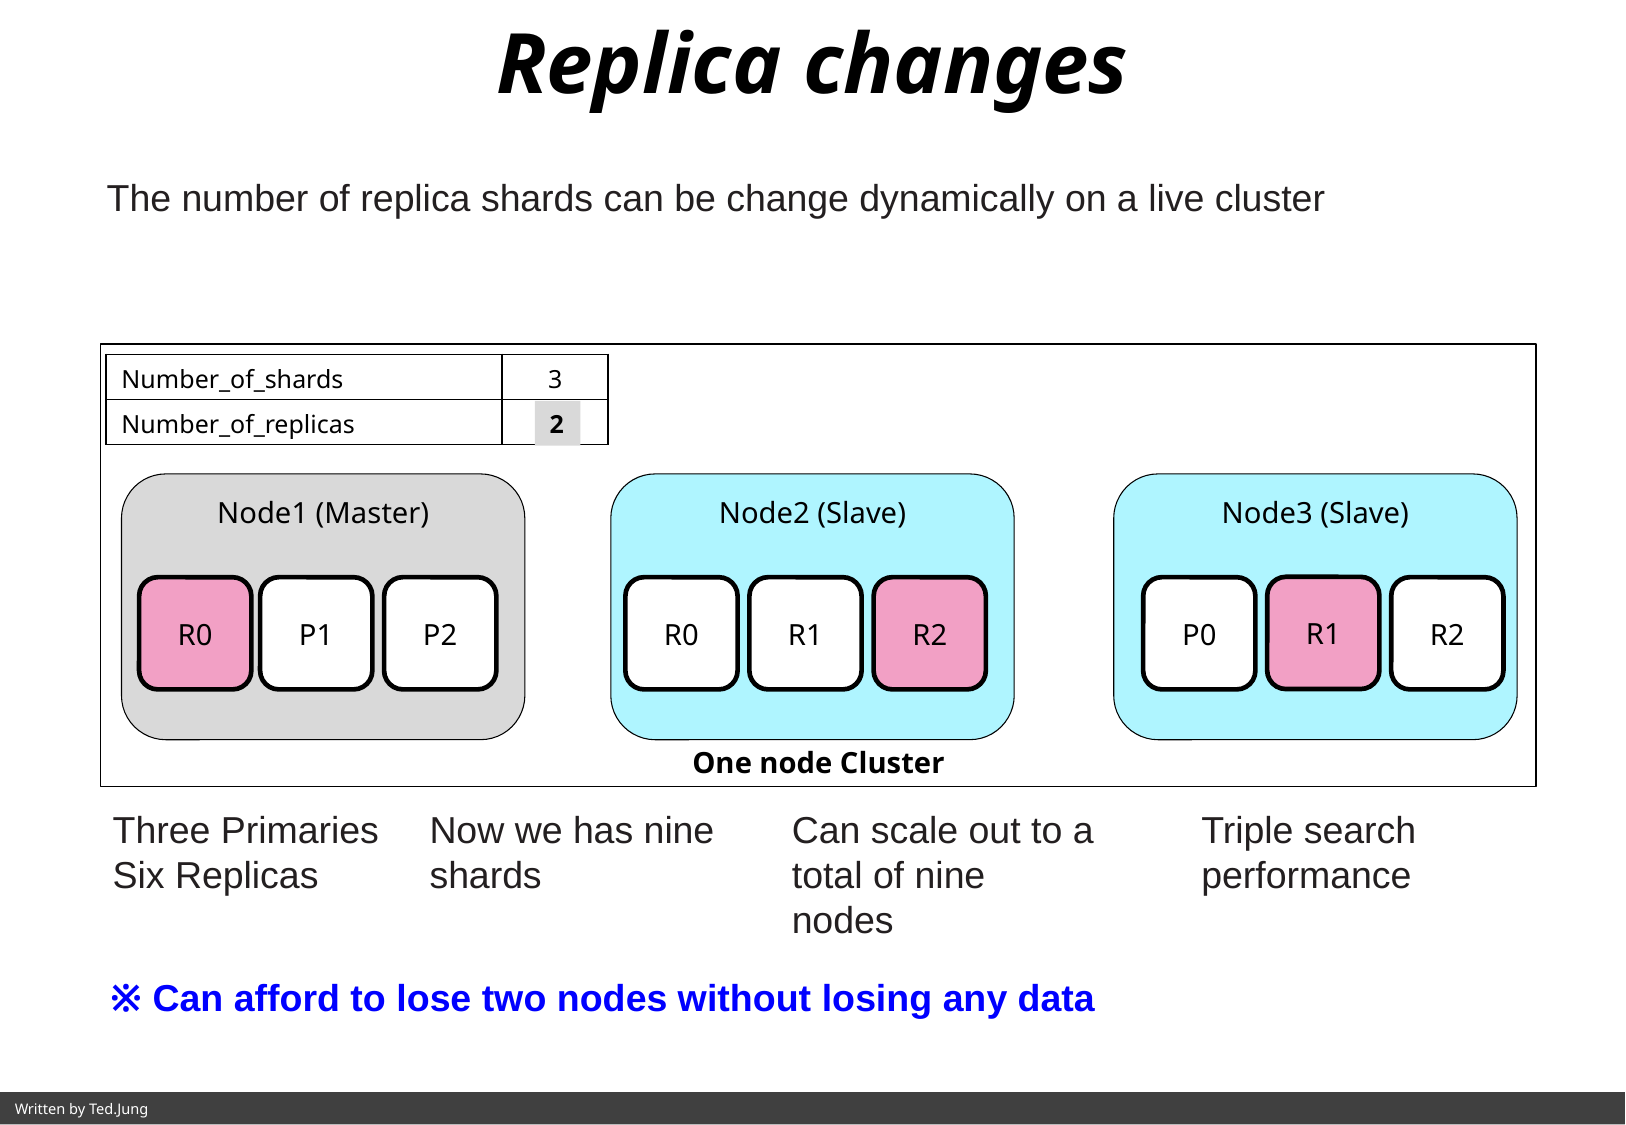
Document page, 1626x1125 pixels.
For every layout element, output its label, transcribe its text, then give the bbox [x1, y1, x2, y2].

text_box Node2 (Slave) [608, 698, 1017, 742]
text_box Triple search performance [1186, 798, 1522, 904]
text_box One node Cluster [99, 342, 1538, 789]
text_box Node1 (Master) [119, 485, 527, 742]
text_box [138, 400, 1380, 690]
text_box Replica changes [138, 21, 1487, 99]
text_box ※ Can afford to lose two nodes without losing any data [95, 966, 1144, 1027]
table_header Number_of_shards [107, 355, 501, 399]
text_box Three Primaries Six Replicas [97, 799, 414, 904]
text_box The number of replica shards can be change dynamically on a live cluster [91, 166, 1537, 271]
table_header 3 [503, 355, 607, 399]
text_box Can scale out to a total of nine nodes [777, 799, 1112, 949]
text_box R2 [1389, 575, 1506, 692]
table_cell Number_of_replicas [107, 400, 137, 444]
text_box Node3 (Slave) [1111, 471, 1520, 742]
text_box Now we has nine shards [414, 799, 750, 904]
